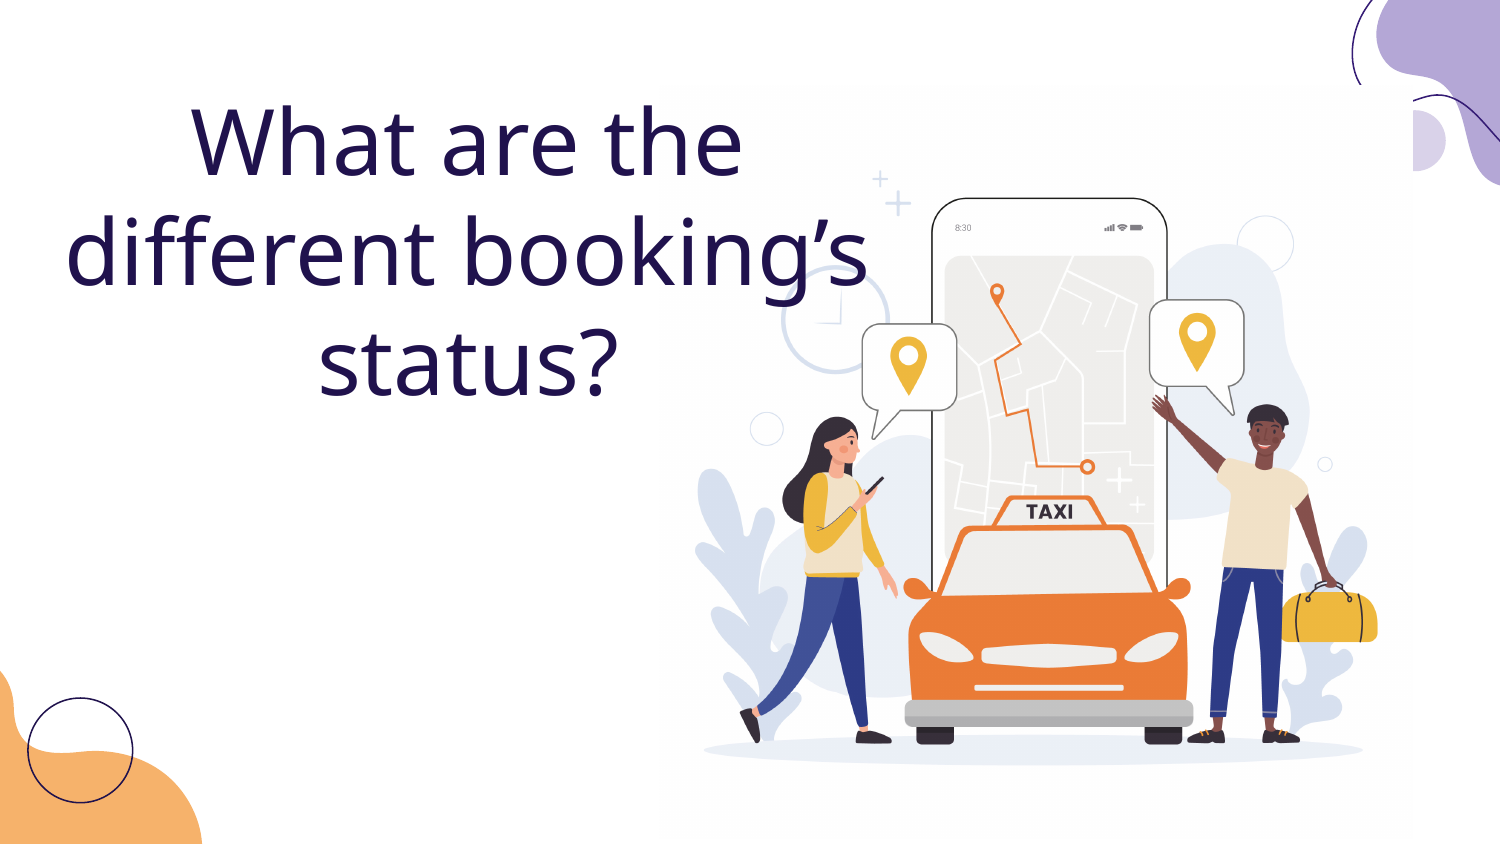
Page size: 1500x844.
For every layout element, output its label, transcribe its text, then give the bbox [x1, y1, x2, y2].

picture [659, 85, 1414, 840]
title What are the different booking’s status? [37, 68, 899, 382]
